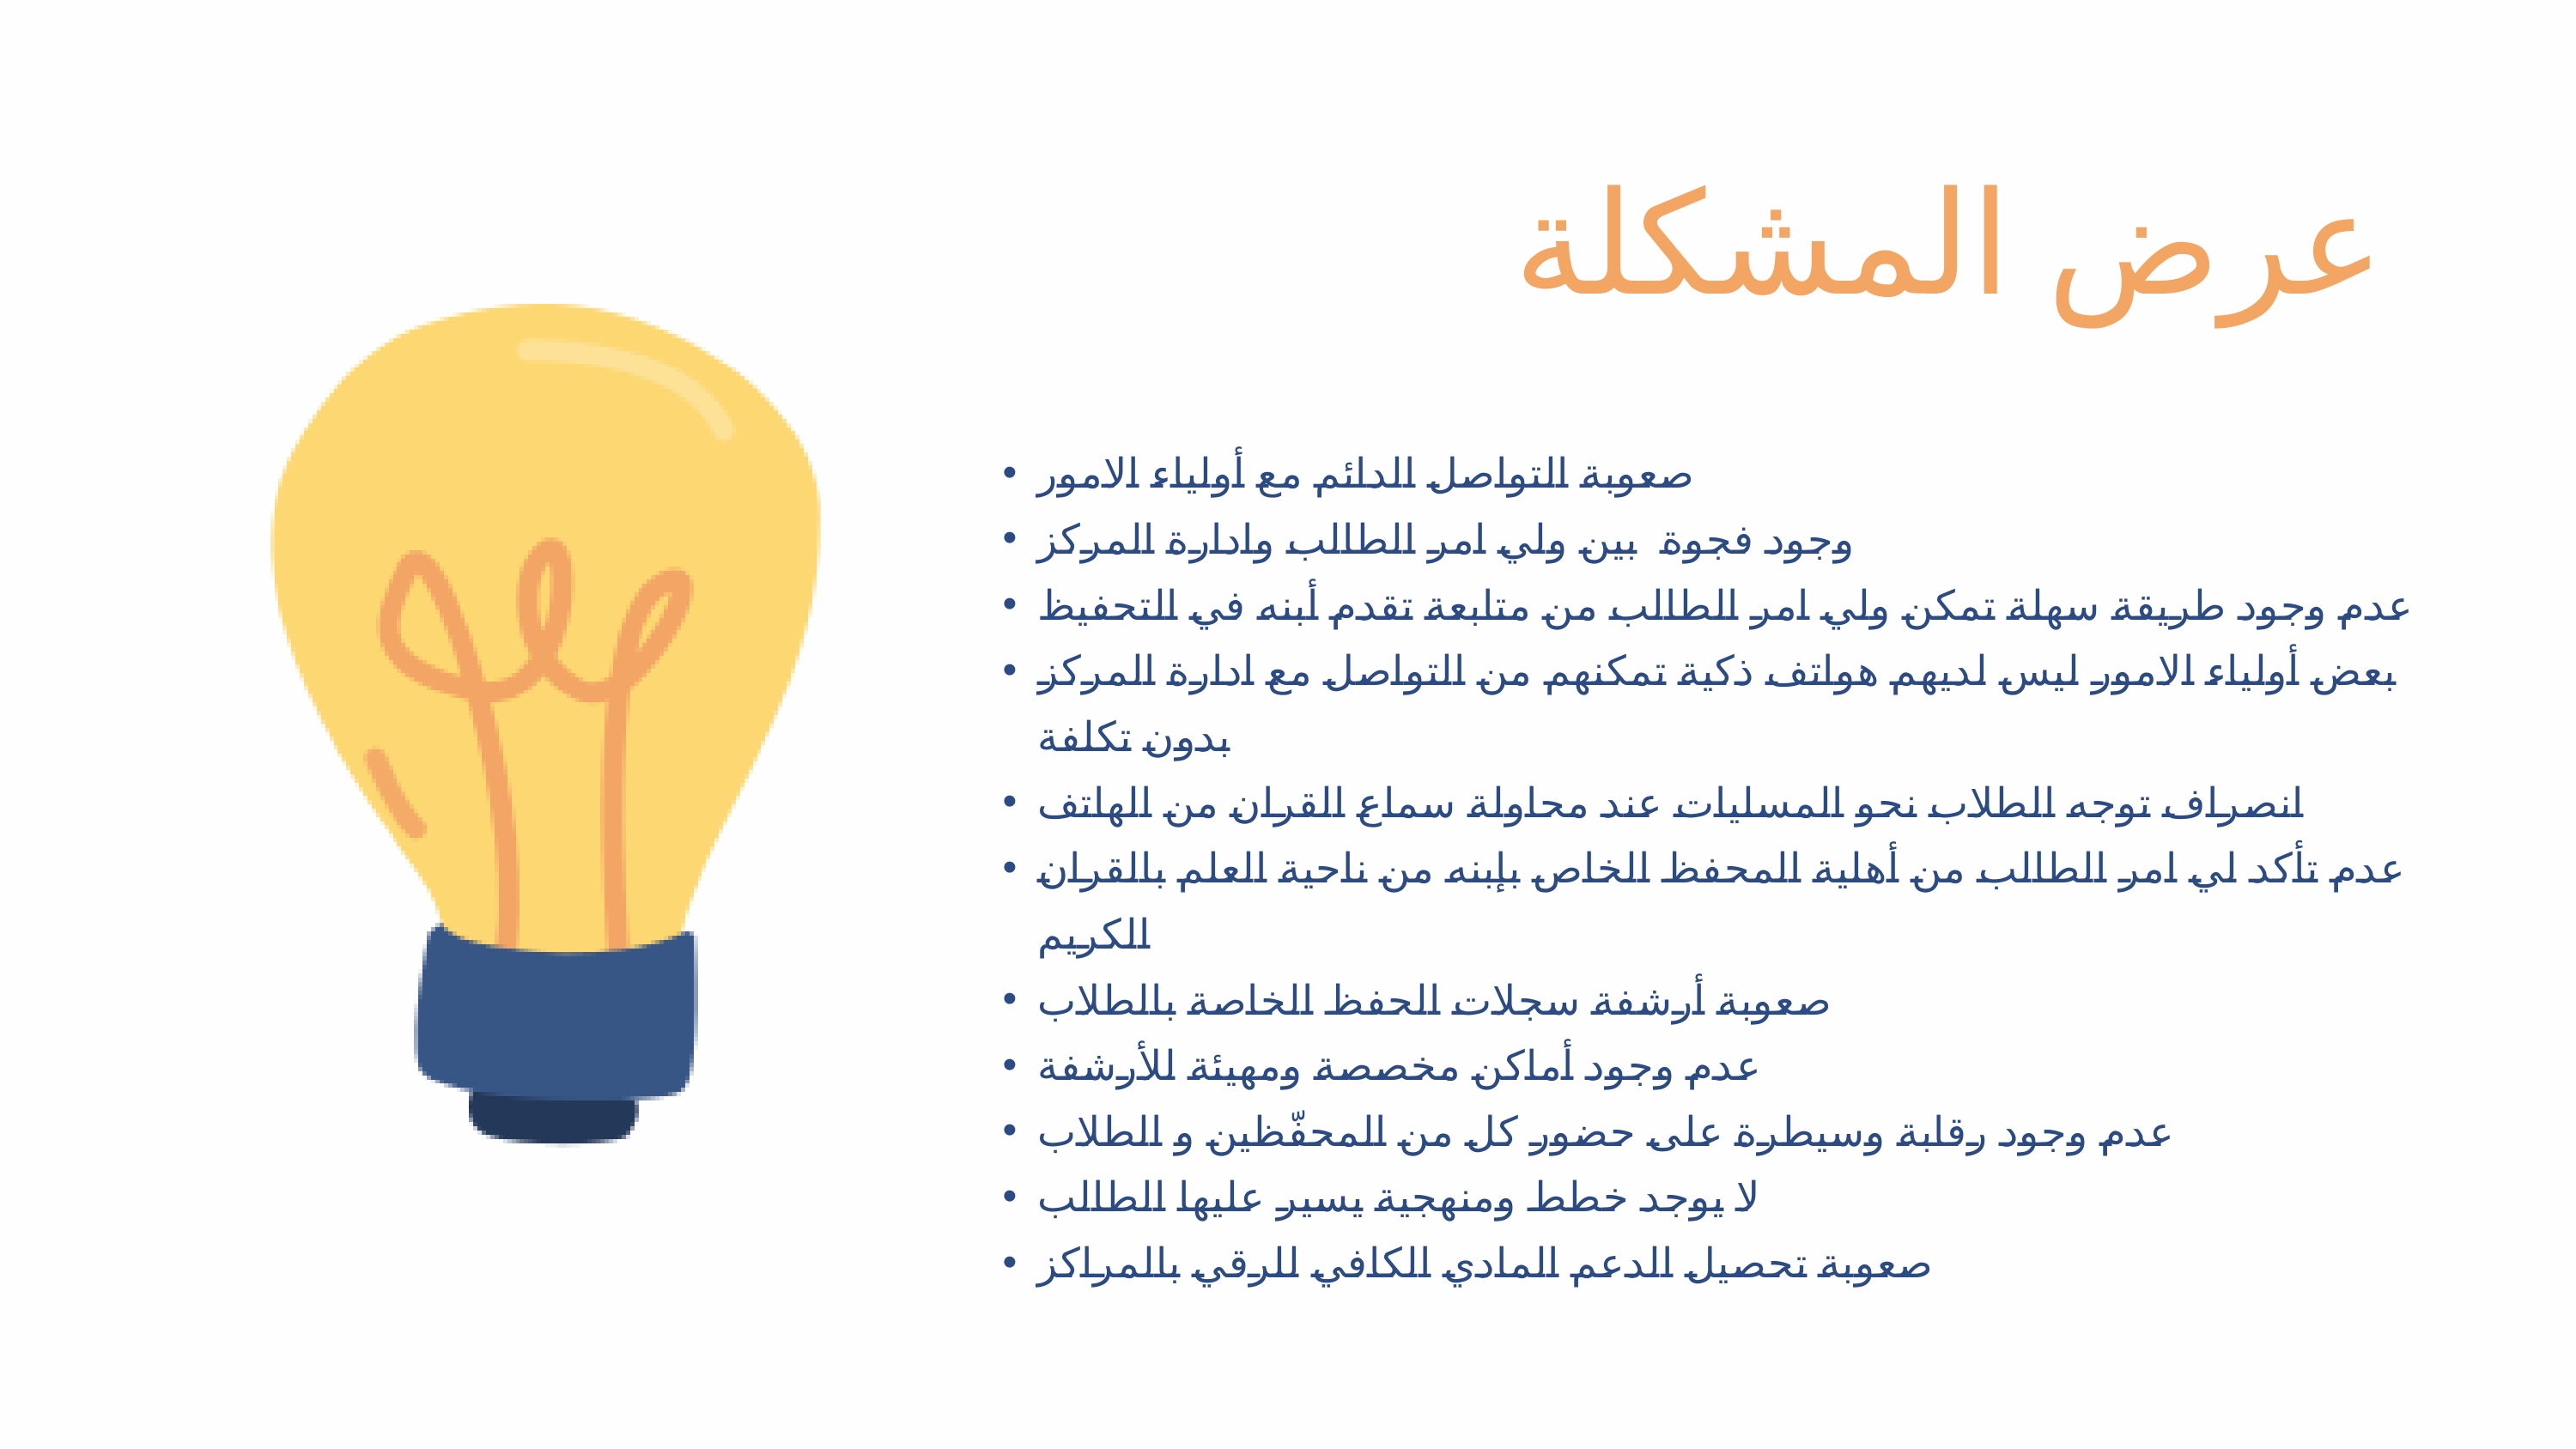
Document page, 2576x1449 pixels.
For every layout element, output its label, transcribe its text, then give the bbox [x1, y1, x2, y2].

text_box [216, 300, 821, 1148]
text_box صعوبة التواصل الدائم مع أولياء الامور وجود فجوة بين ولي امر الطالب وادارة المركز عدم وجود طريقة سهلة تمكن ولي امر الطالب من متابعة تقدم أبنه في التحفيظ بعض أولياء الامور ليس لديهم هواتف ذكية تمكنهم من التواصل مع ادارة المركز بدون تكلفة انصراف توجه الطلاب نحو المسليات عند محاولة سماع القران من الهاتف عدم تأكد لي امر الطالب من أهلية المحفظ الخاص بإبنه من ناحية العلم بالقران الكريم صعوبة أرشفة سجلات الحفظ الخاصة بالطلاب عدم وجود أماكن مخصصة ومهيئة للأرشفة عدم وجود رقابة وسيطرة على حضور كل من المحفّظين و الطلاب لا يوجد خطط ومنهجية يسير عليها الطالب صعوبة تحصيل الدعم المادي الكافي للرقي بالمراكز [967, 430, 2432, 1287]
text_box عرض المشكلة [1467, 122, 2432, 323]
